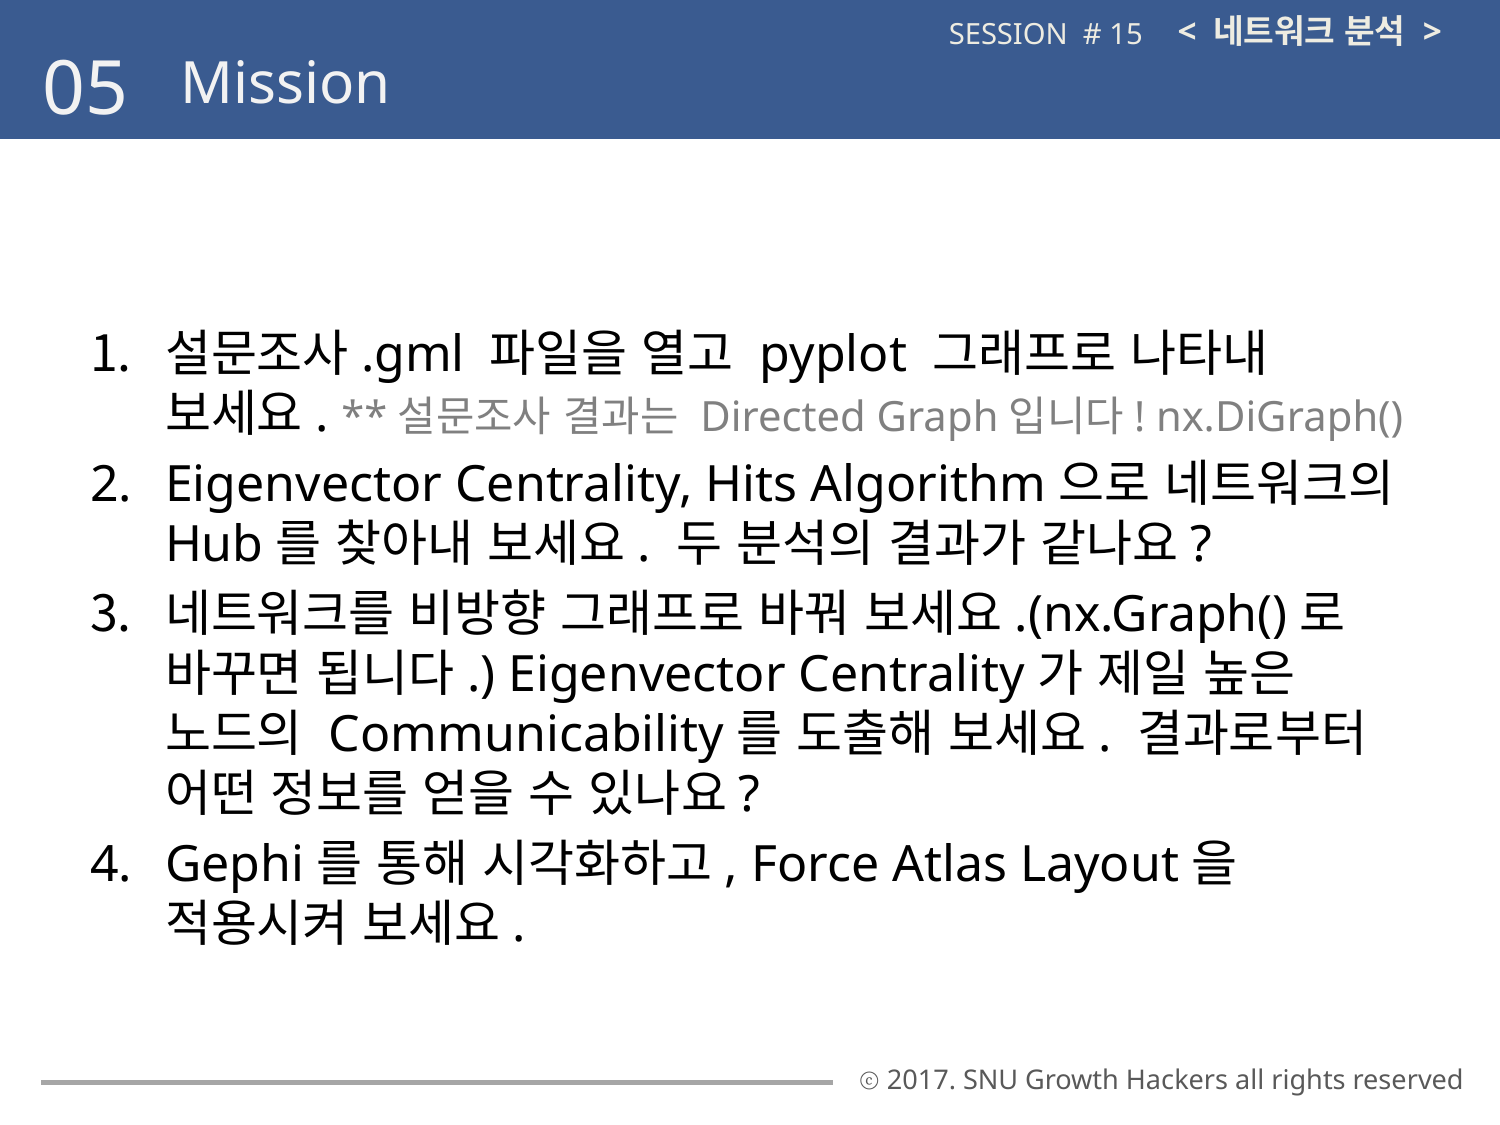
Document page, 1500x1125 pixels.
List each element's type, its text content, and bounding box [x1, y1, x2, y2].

text_box ⓒ 2017. SNU Growth Hackers all rights reserved [844, 1055, 1495, 1103]
text_box Mission [166, 37, 406, 123]
list 설문조사.gml 파일을 열고 pyplot 그래프로 나타내 보세요. **설문조사 결과는 Directed Graph입니다! nx.DiGraph() Eigenvector Centrality, Hits Algorithm으로 네트워크의 Hub를 찾아내 보세요. 두 분석의 결과가 같나요? 네트워크를 비방향 그래프로 바꿔 보세요.(nx.Graph()로 바꾸면 됩니다.) Eigenvector Centrality가 제일 높은 노드의 Communicability를 도출해 보세요. 결과로부터 어떤 정보를 얻을 수 있나요? Gephi를 통해 시각화하고, Force Atlas Layout을 적용시켜 보세요. [75, 314, 1425, 1005]
text_box [0, 0, 1500, 139]
text_box SESSION # 15 [934, 7, 1166, 58]
text_box 05 [27, 32, 144, 138]
text_box < 네트워크 분석 > [1162, 2, 1457, 58]
